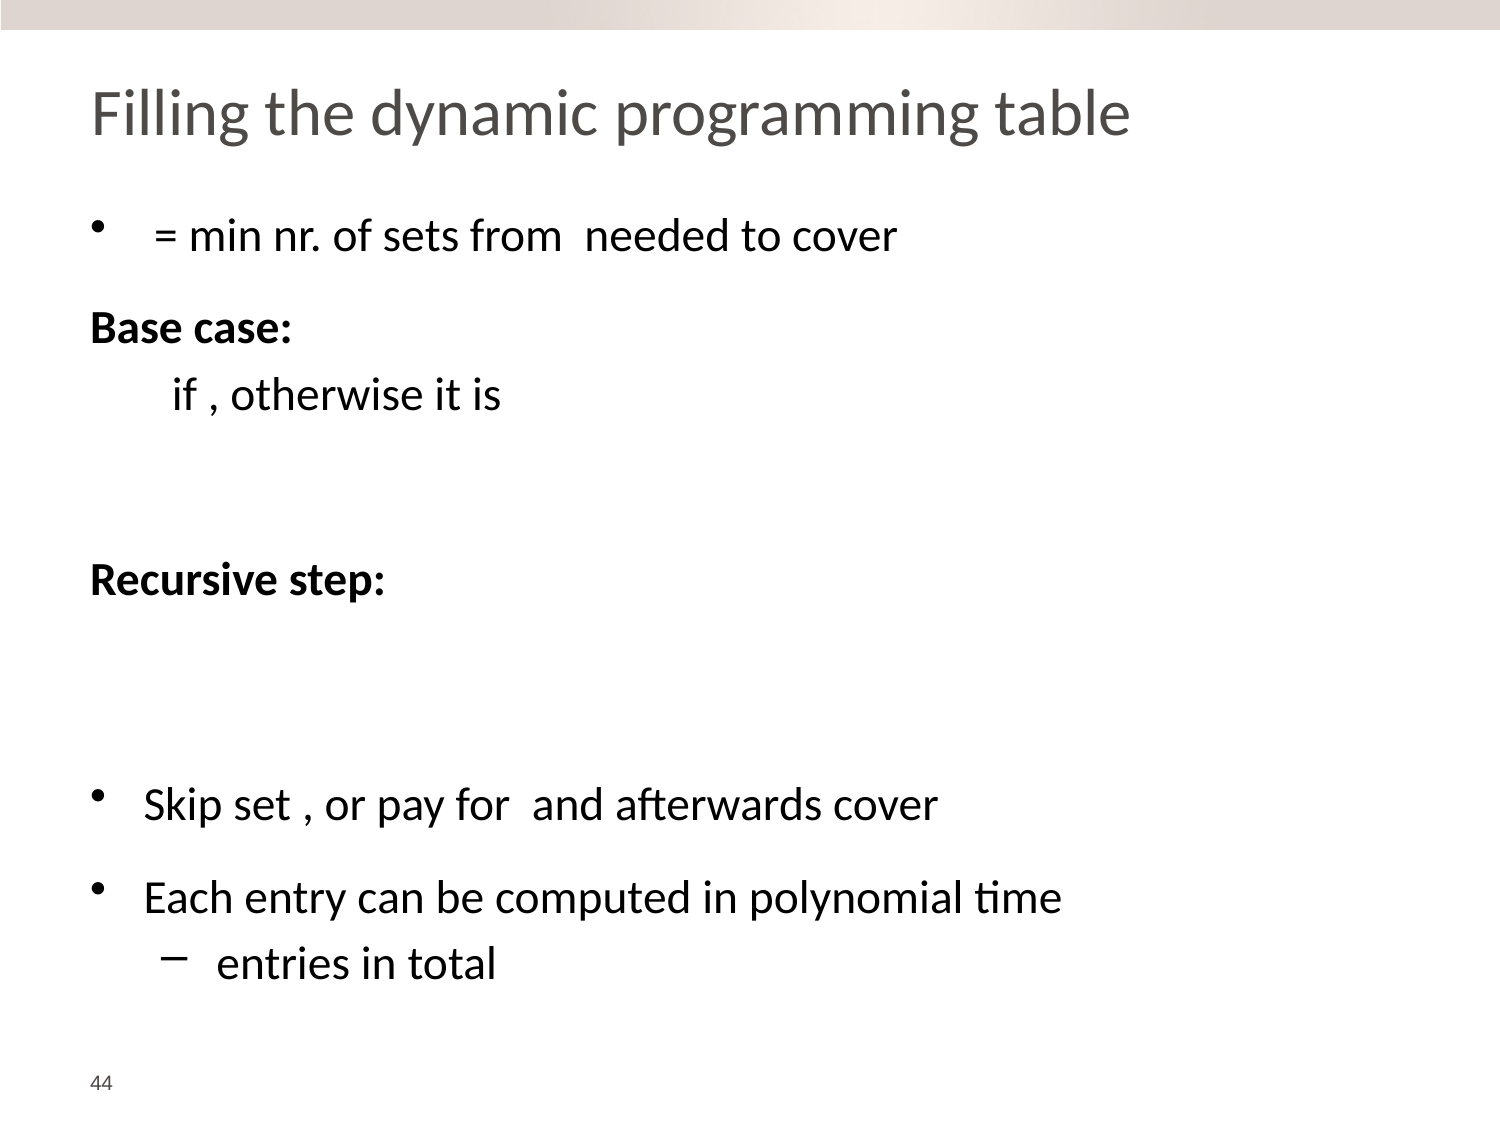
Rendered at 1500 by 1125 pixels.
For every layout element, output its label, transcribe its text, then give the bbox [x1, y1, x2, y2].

title Filling the dynamic programming table [76, 57, 1427, 161]
picture [0, 0, 1500, 30]
slide_number 44 [75, 1069, 396, 1115]
